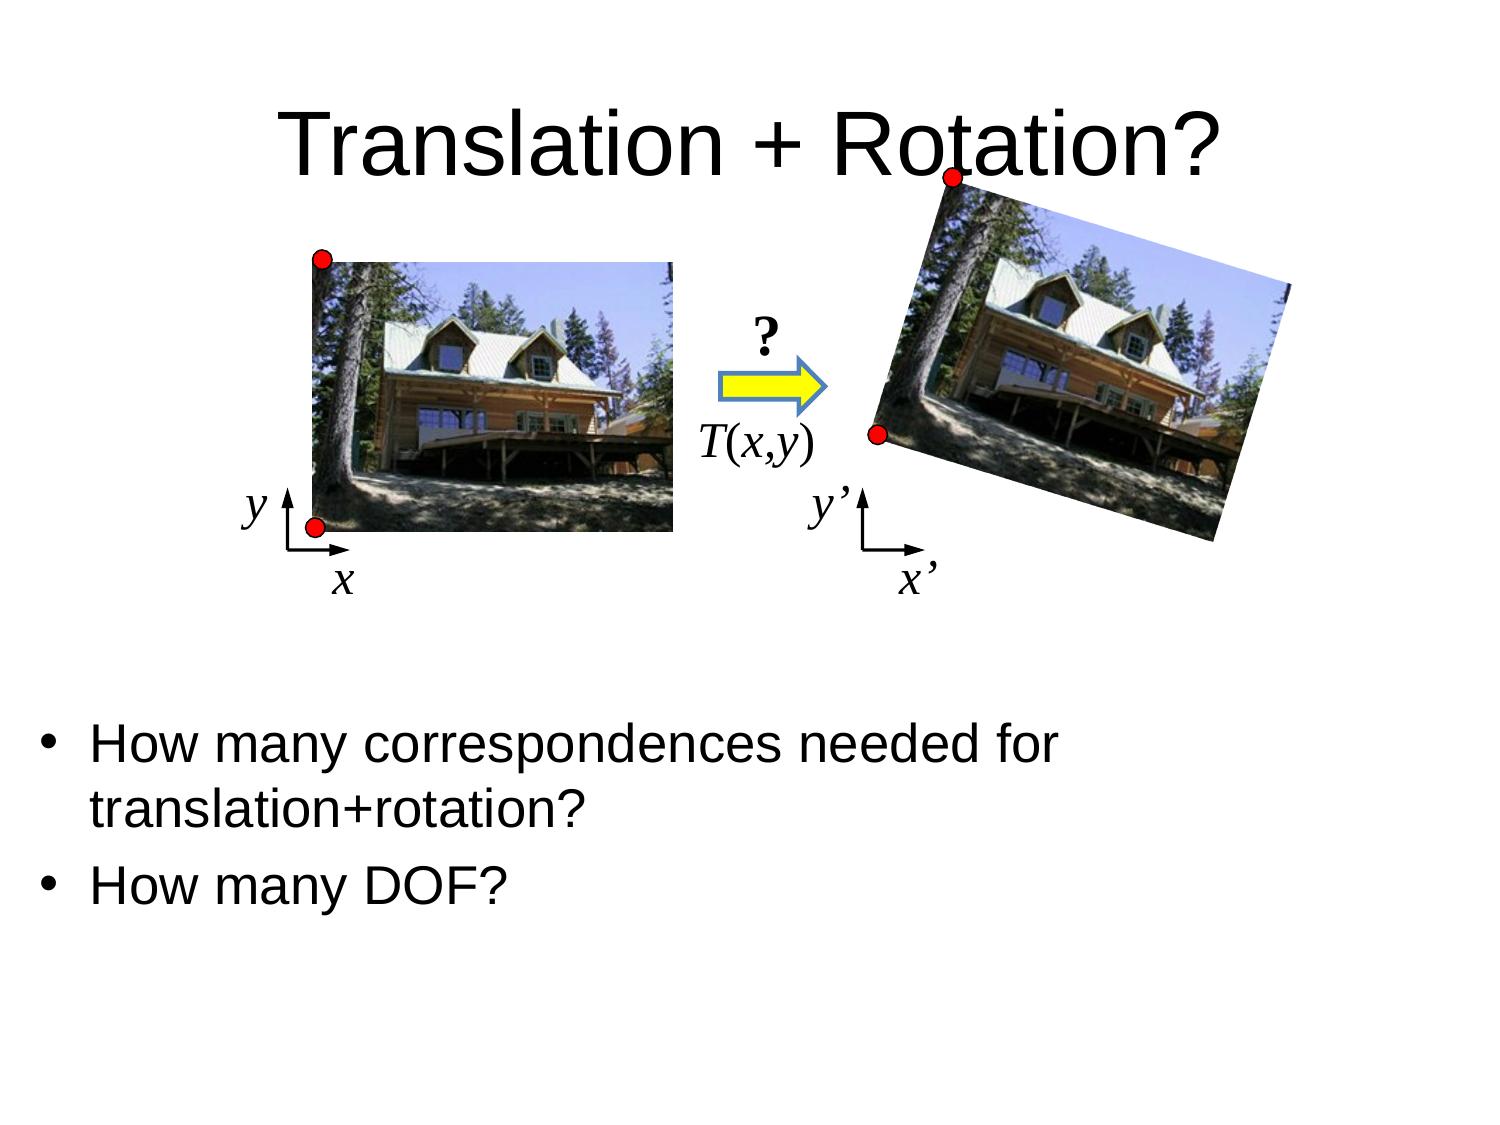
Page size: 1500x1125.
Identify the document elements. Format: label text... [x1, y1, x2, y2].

text_box [942, 167, 963, 188]
text_box [867, 425, 888, 445]
text_box y’ [774, 462, 888, 538]
text_box [312, 249, 333, 261]
picture [312, 262, 673, 533]
text_box x’ [862, 537, 975, 613]
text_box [287, 487, 351, 551]
text_box y [200, 462, 307, 538]
picture [873, 184, 1291, 541]
text_box ? [737, 289, 797, 375]
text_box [862, 487, 926, 551]
list How many correspondences needed for translation+rotation? How many DOF? [24, 699, 1413, 925]
title Translation + Rotation? [75, 45, 1425, 233]
text_box [720, 360, 825, 413]
text_box x [287, 541, 400, 613]
text_box T(x,y) [677, 399, 850, 475]
